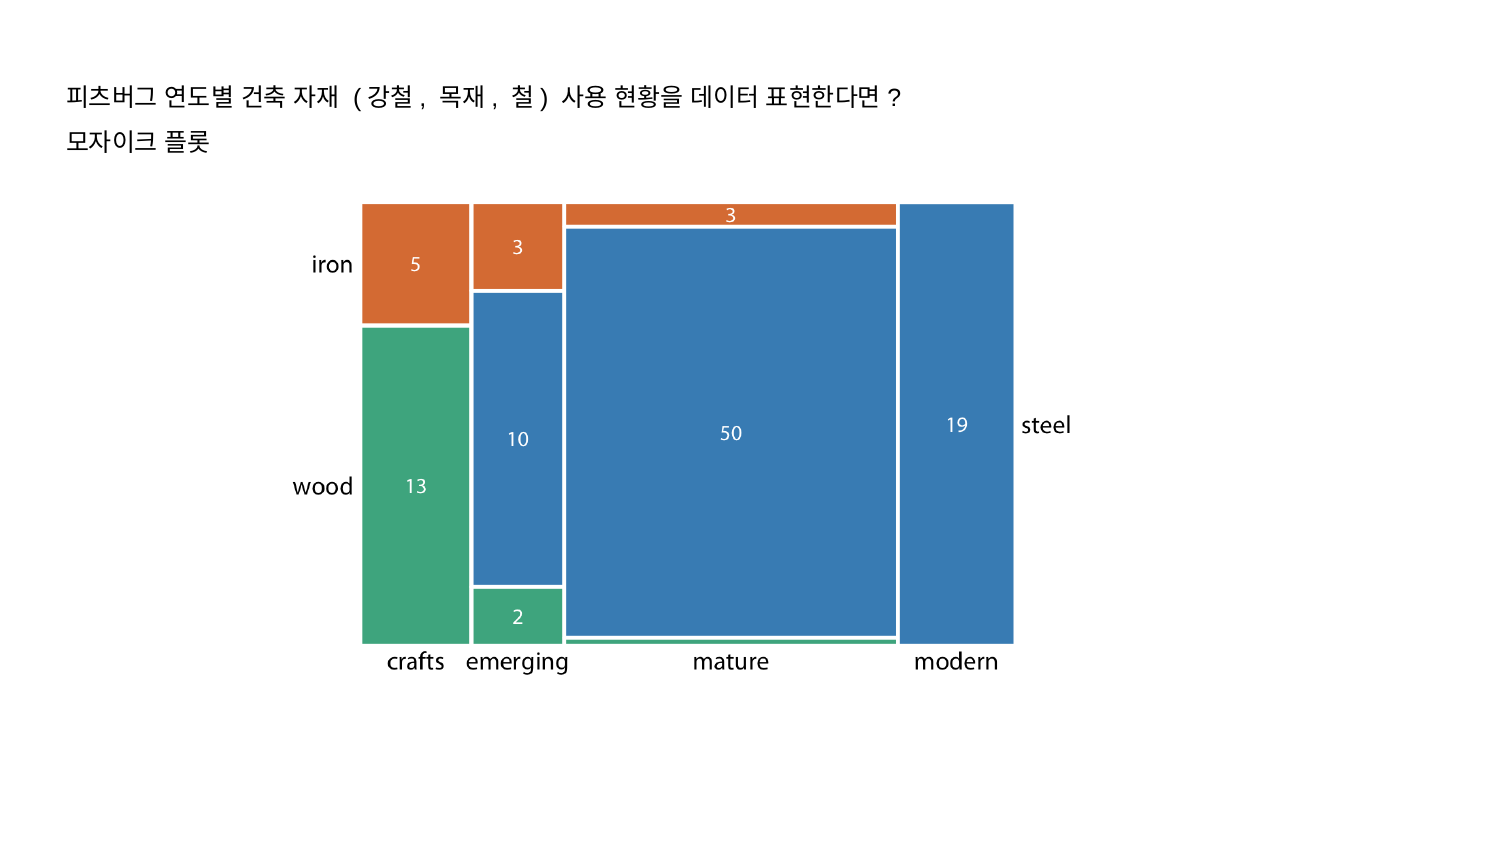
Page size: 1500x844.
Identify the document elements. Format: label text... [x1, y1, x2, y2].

picture [290, 196, 1074, 680]
title 피츠버그 연도별 건축 자재 (강철, 목재, 철) 사용 현황을 데이터 표현한다면? 모자이크 플롯 [51, 51, 1449, 106]
